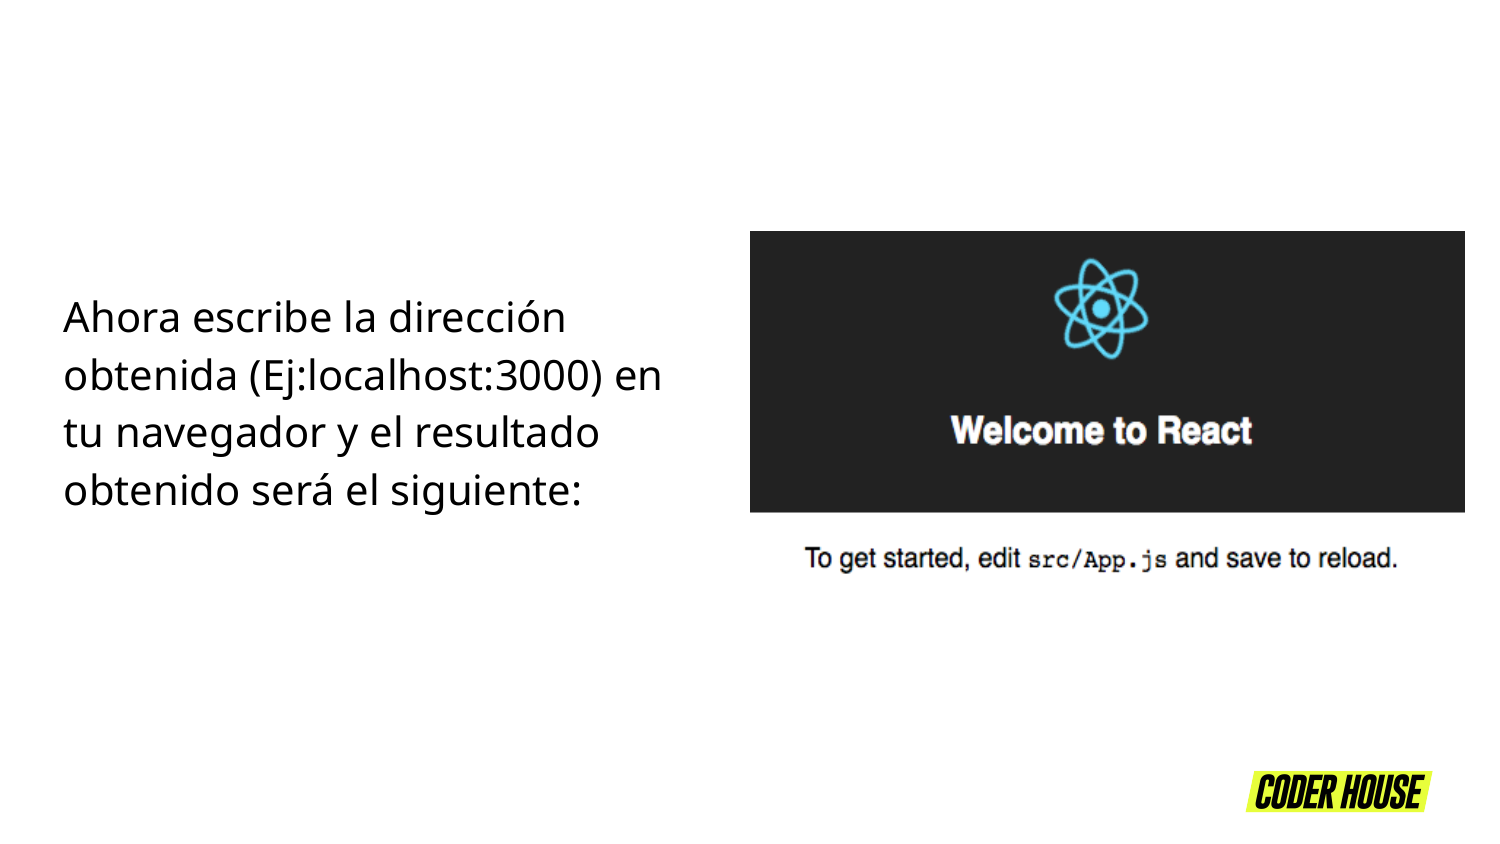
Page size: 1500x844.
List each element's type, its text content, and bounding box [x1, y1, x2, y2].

text_box Ahora escribe la dirección obtenida (Ej:localhost:3000) en tu navegador y el resultado obtenido será el siguiente: [48, 268, 719, 531]
picture [1241, 764, 1437, 819]
picture [749, 230, 1465, 613]
